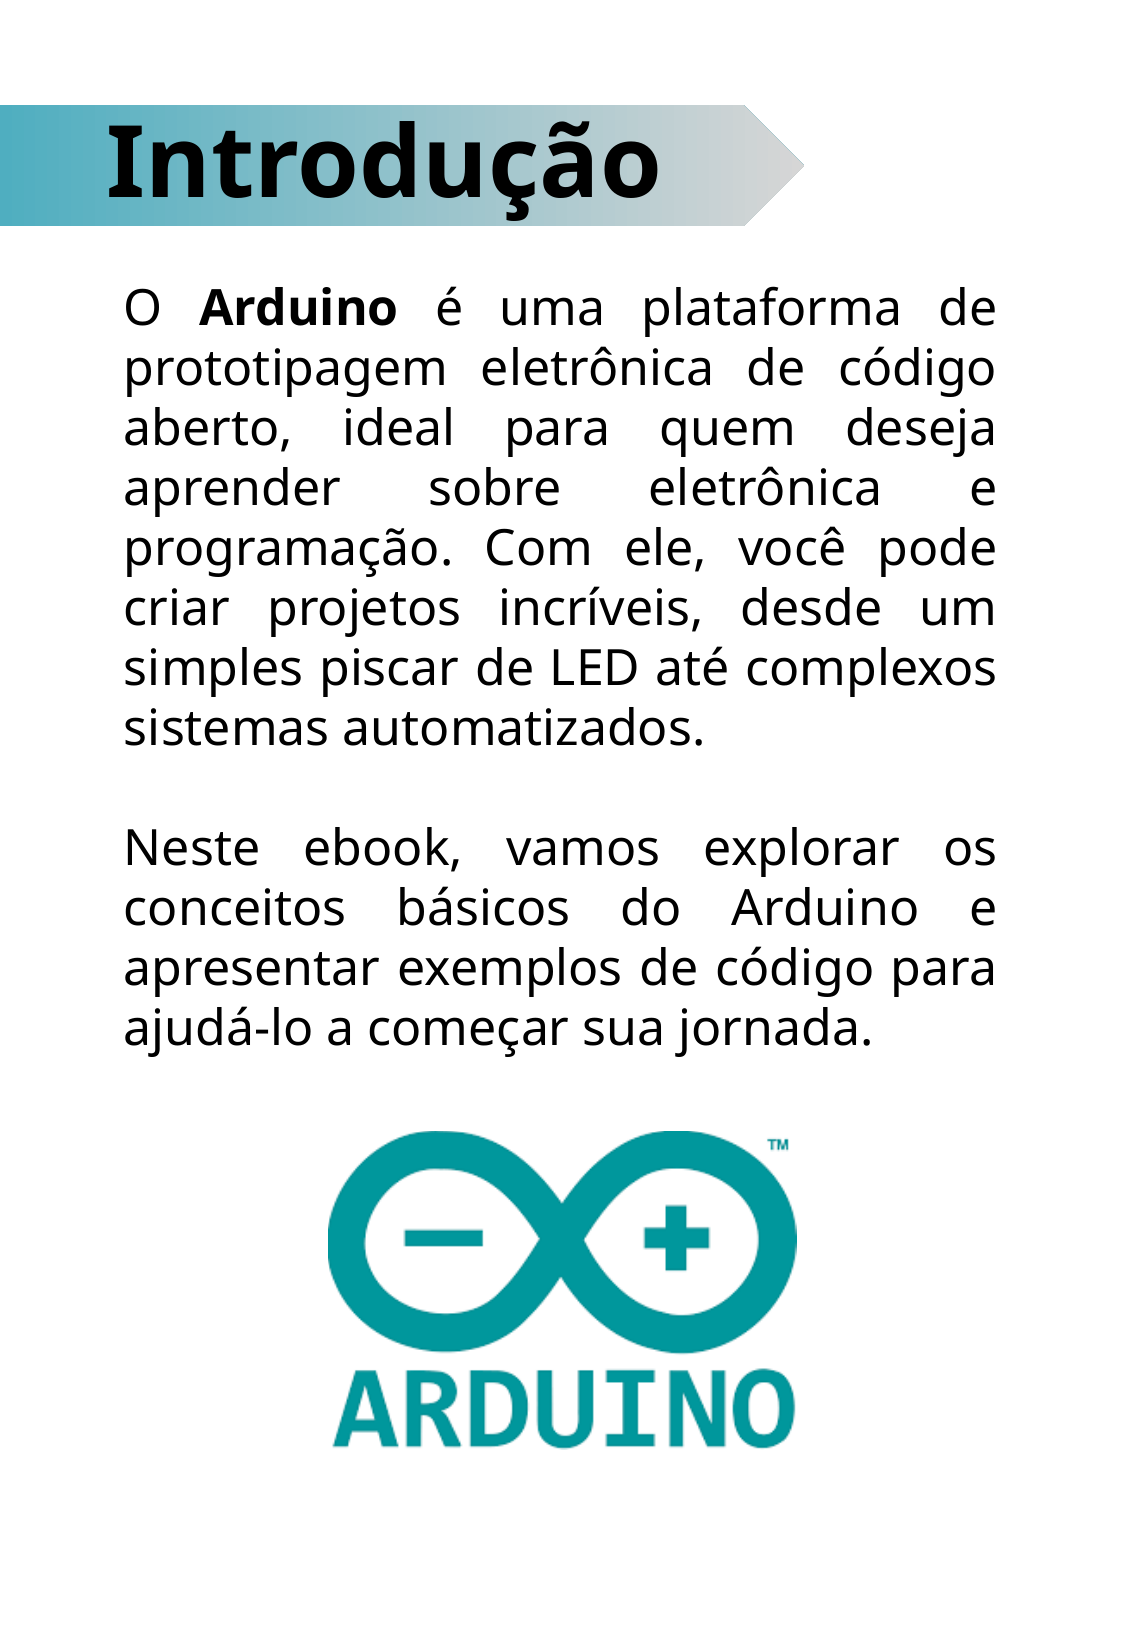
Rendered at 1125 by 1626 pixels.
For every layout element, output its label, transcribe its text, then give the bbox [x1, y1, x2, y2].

text_box Introdução [91, 90, 1034, 225]
text_box O Arduino é uma plataforma de prototipagem eletrônica de código aberto, ideal para quem deseja aprender sobre eletrônica e programação. Com ele, você pode criar projetos incríveis, desde um simples piscar de LED até complexos sistemas automatizados. Neste ebook, vamos explorar os conceitos básicos do Arduino e apresentar exemplos de código para ajudá-lo a começar sua jornada. [109, 267, 1013, 1063]
text_box [0, 104, 747, 228]
picture [328, 1131, 797, 1450]
